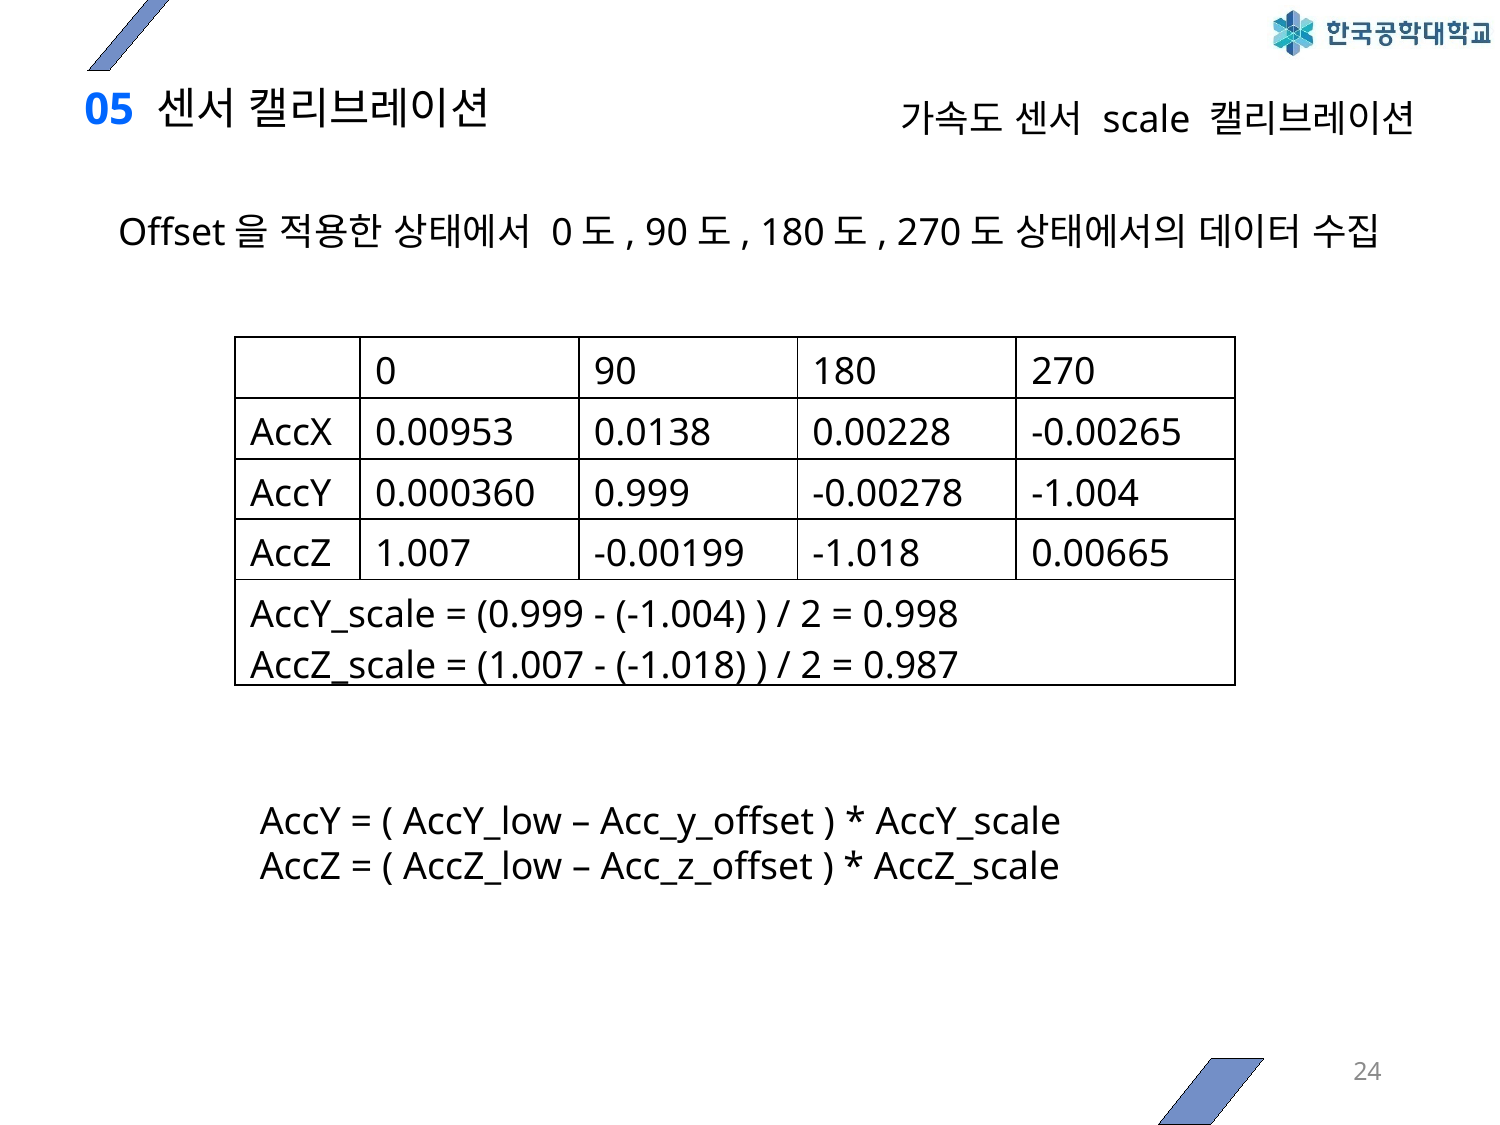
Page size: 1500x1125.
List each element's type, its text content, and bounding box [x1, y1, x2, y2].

title 05 센서 캘리브레이션 [69, 78, 1420, 146]
table_cell 0.00665 [1017, 520, 1234, 579]
table_cell 0.000360 [361, 460, 578, 518]
table_cell AccY [236, 460, 359, 518]
table_cell AccY_scale = (0.999 - (-1.004) ) / 2 = 0.998 AccZ_scale = (1.007 - (-1.018) ) / 2 = 0.987 [236, 580, 1234, 684]
table_cell 0.00953 [361, 399, 578, 458]
table_cell AccX [236, 399, 359, 458]
table_cell -0.00265 [1017, 399, 1234, 458]
table_cell -1.004 [1017, 460, 1234, 518]
table_header [236, 338, 359, 397]
text_box 가속도 센서 scale 캘리브레이션 [885, 87, 1469, 147]
table_cell AccZ [236, 520, 359, 579]
table_header 0 [361, 338, 578, 397]
text_box AccY = ( AccY_low – Acc_y_offset ) * AccY_scale AccZ = ( AccZ_low – Acc_z_offset ) * AccZ_scale [245, 789, 1226, 895]
picture [1267, 5, 1495, 61]
table_cell 0.00228 [798, 399, 1015, 458]
table_header 270 [1017, 338, 1234, 397]
table_cell 0.999 [580, 460, 797, 518]
table_cell 0.0138 [580, 399, 797, 458]
text_box Offset을 적용한 상태에서 0도, 90도, 180도, 270도 상태에서의 데이터 수집 [103, 200, 1397, 261]
table_cell -0.00199 [580, 520, 797, 579]
table_header 90 [580, 338, 797, 397]
table_cell -1.018 [798, 520, 1015, 579]
slide_number 24 [1059, 1042, 1397, 1103]
table_cell -0.00278 [798, 460, 1015, 518]
table_header 180 [798, 338, 1015, 397]
table_cell 1.007 [361, 520, 578, 579]
